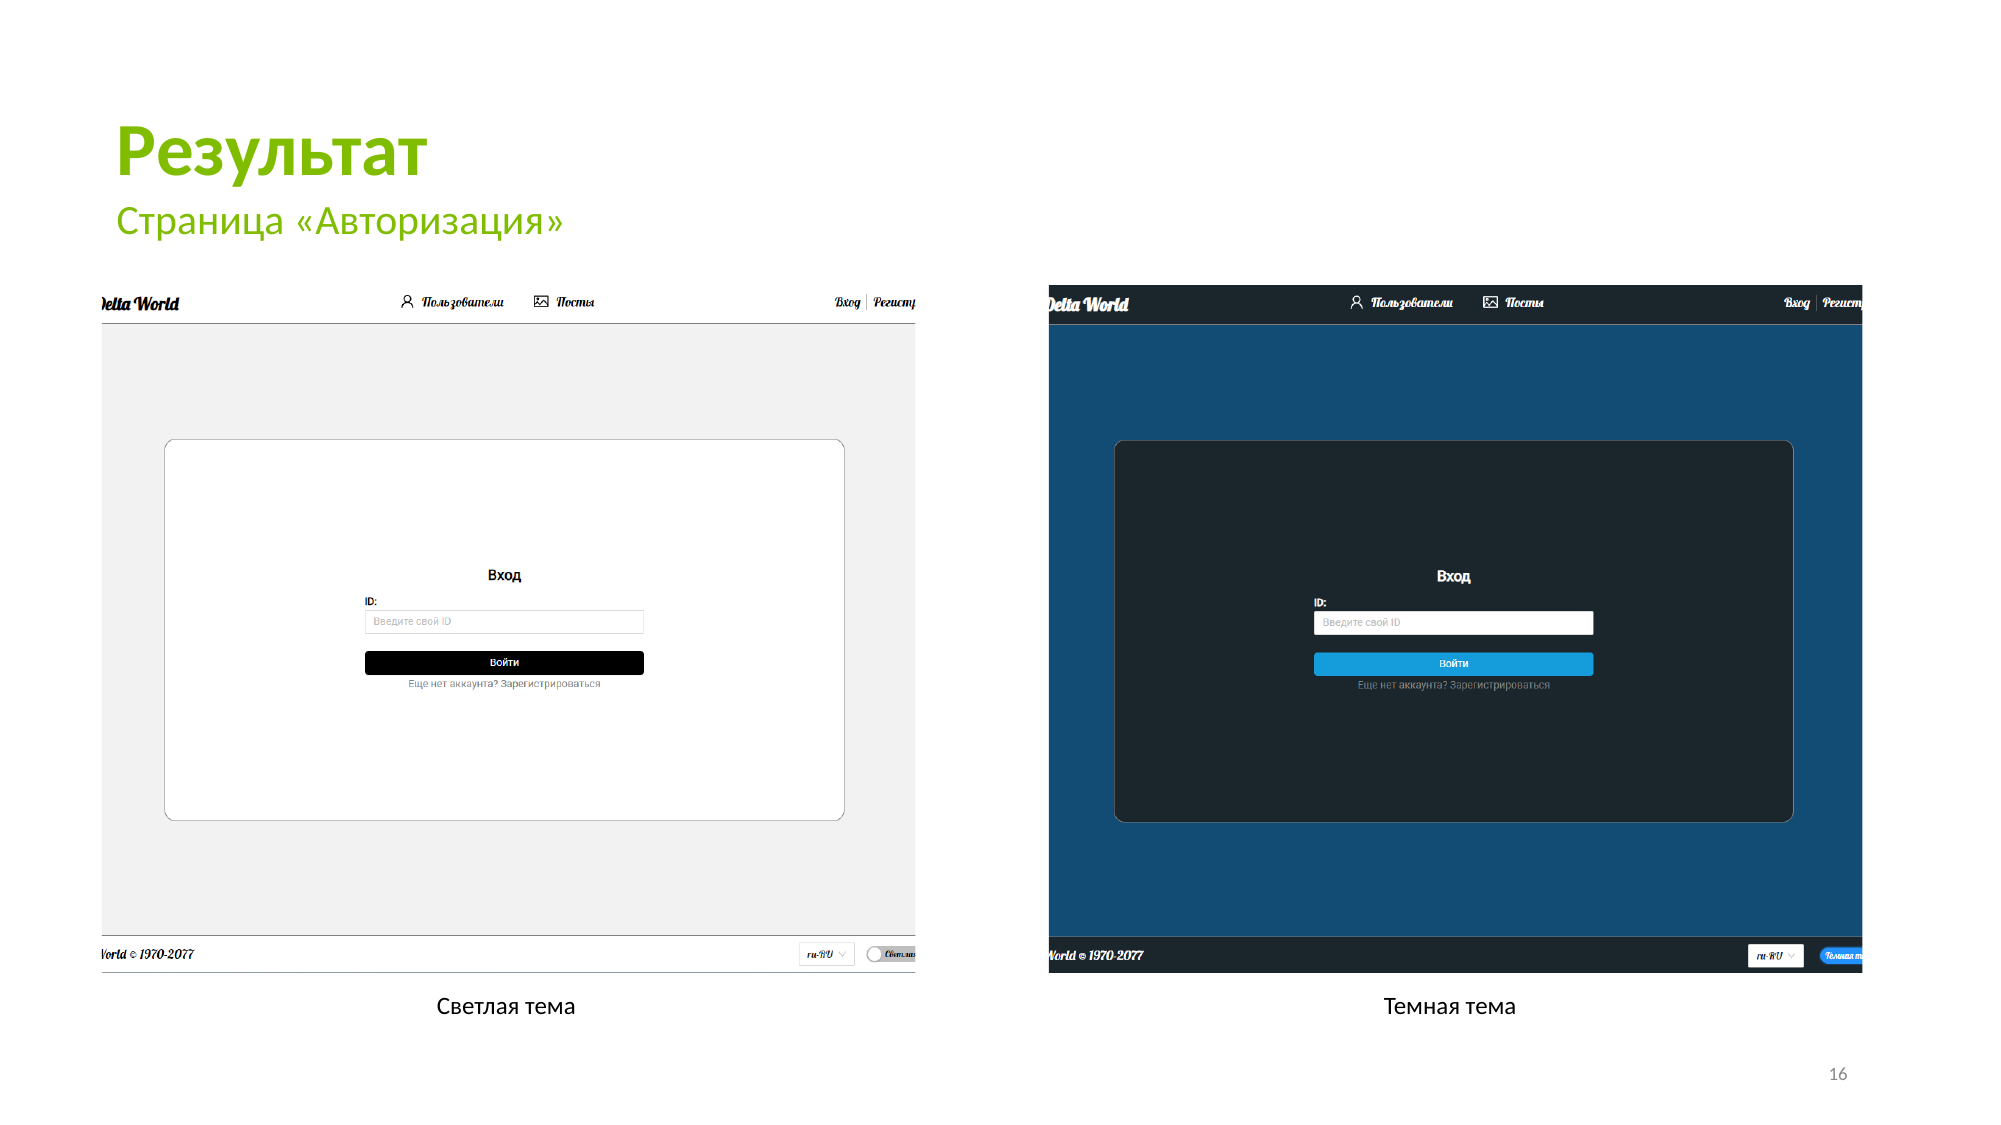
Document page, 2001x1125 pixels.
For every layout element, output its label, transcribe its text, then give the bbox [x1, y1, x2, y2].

text_box Страница «Авторизация» [101, 191, 1038, 252]
picture [1048, 284, 1863, 974]
slide_number 16 [1749, 1042, 1863, 1103]
title Результат [101, 103, 1406, 200]
picture [101, 284, 916, 974]
